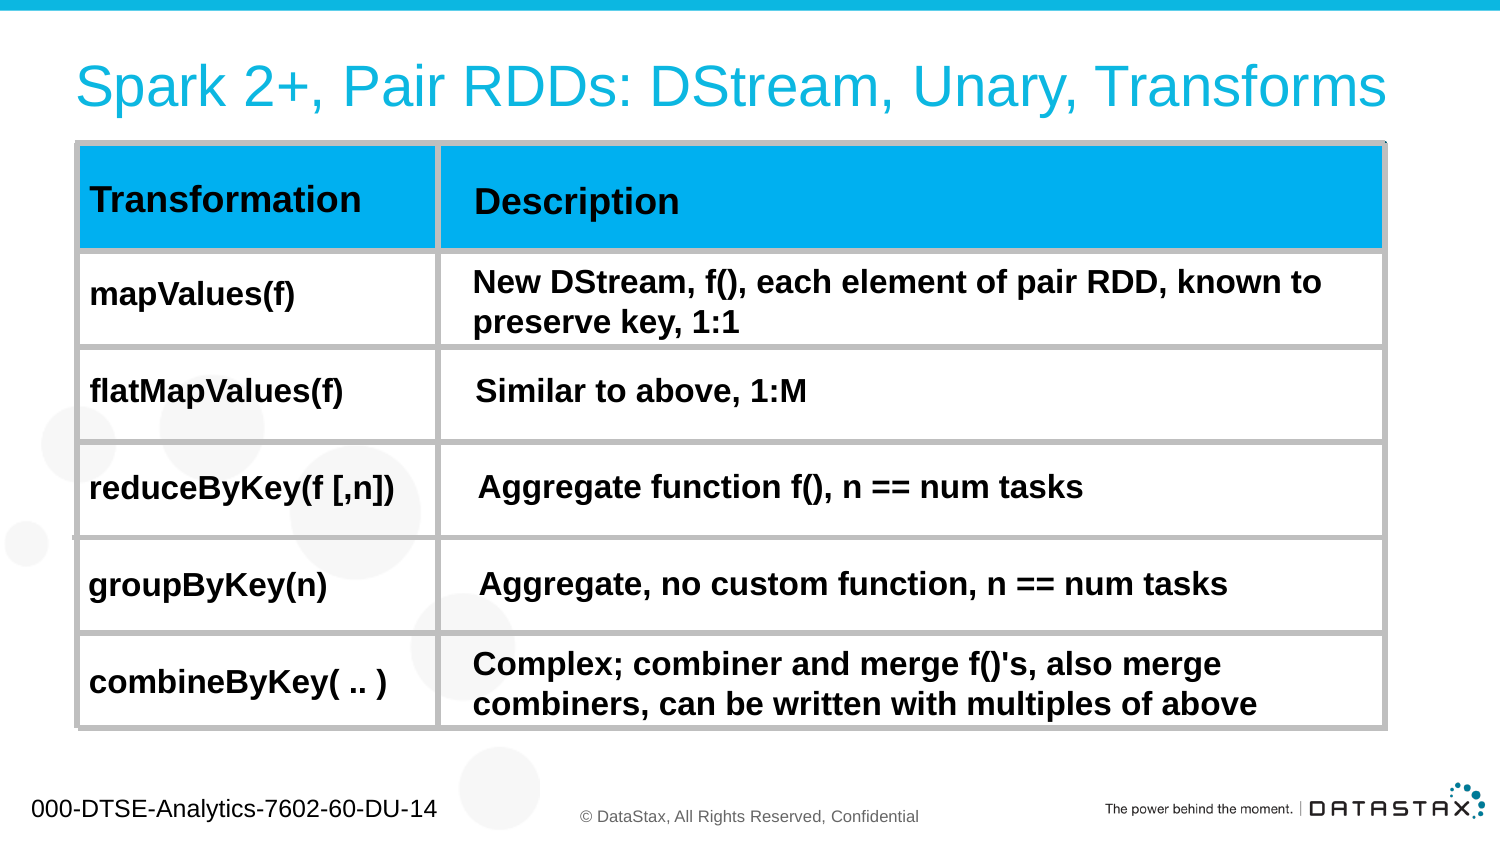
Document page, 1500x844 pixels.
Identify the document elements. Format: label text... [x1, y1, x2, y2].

picture [1090, 767, 1500, 834]
text_box Aggregate, no custom function, n == num tasks [463, 554, 1245, 610]
text_box [442, 150, 1380, 248]
text_box reduceByKey(f [,n]) [82, 458, 411, 514]
text_box [82, 150, 433, 248]
text_box combineByKey( .. ) [82, 652, 403, 708]
text_box groupByKey(n) [82, 555, 343, 611]
text_box Aggregate function f(), n == num tasks [462, 458, 1100, 513]
text_box mapValues(f) [82, 264, 311, 320]
text_box Description [459, 169, 696, 230]
title Spark 2+, Pair RDDs: DStream, Unary, Transforms [75, 44, 1425, 135]
text_box Complex; combiner and merge f()'s, also merge combiners, can be written with multiples of above [458, 642, 1352, 727]
text_box flatMapValues(f) [82, 361, 360, 417]
text_box Transformation [82, 167, 378, 228]
text_box New DStream, f(), each element of pair RDD, known to preserve key, 1:1 [458, 260, 1352, 346]
slide_number 000-DTSE-Analytics-7602-60-DU-14 [16, 785, 720, 831]
text_box Similar to above, 1:M [460, 362, 823, 417]
